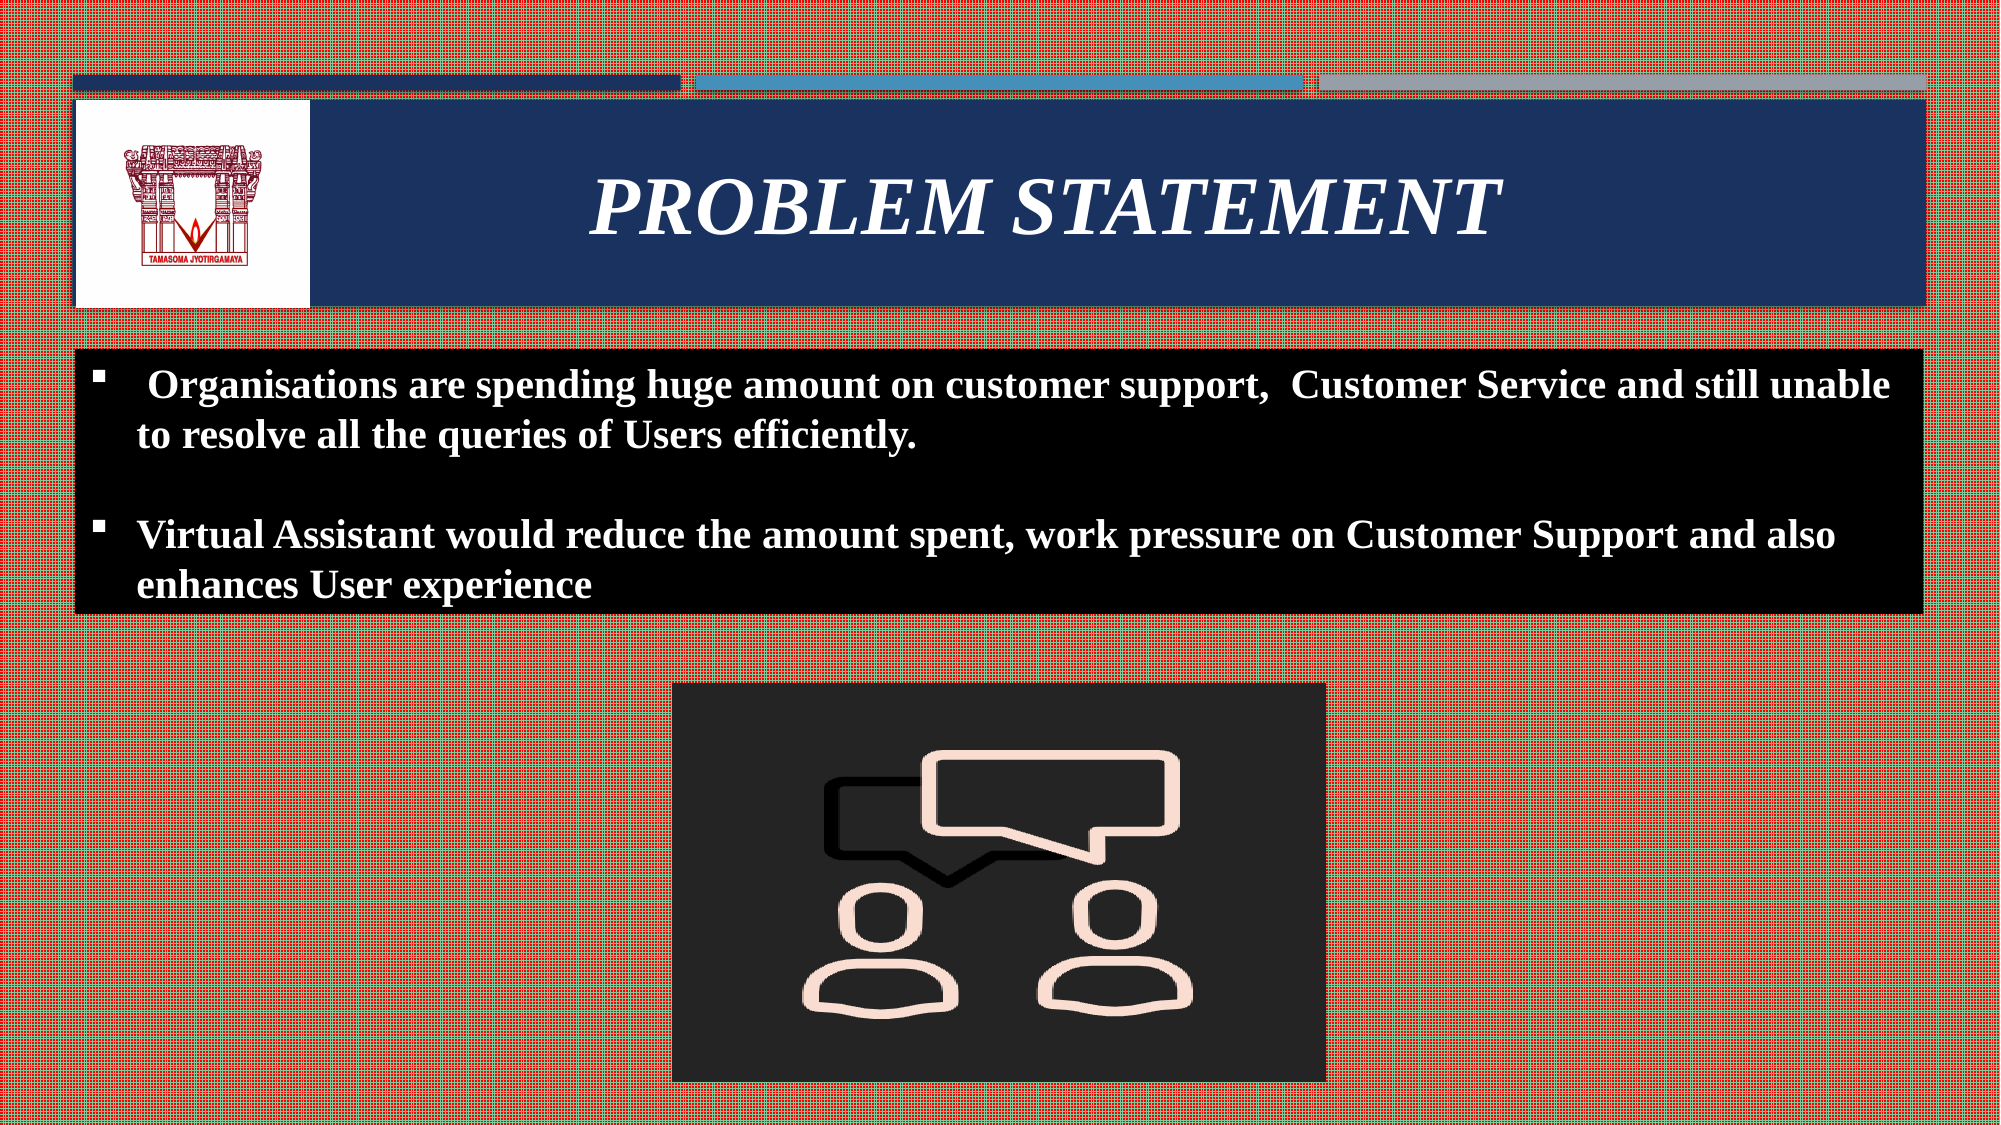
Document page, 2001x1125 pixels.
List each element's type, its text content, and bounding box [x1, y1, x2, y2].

title Problem statement [316, 119, 1904, 282]
text_box [277, 623, 395, 651]
text_box Organisations are spending huge amount on customer support, Customer Service and still unable to resolve all the queries of Users efficiently. Virtual Assistant would reduce the amount spent, work pressure on Customer Support and also enhances User experience [74, 348, 1924, 614]
picture [75, 100, 311, 309]
picture [672, 683, 1327, 1082]
